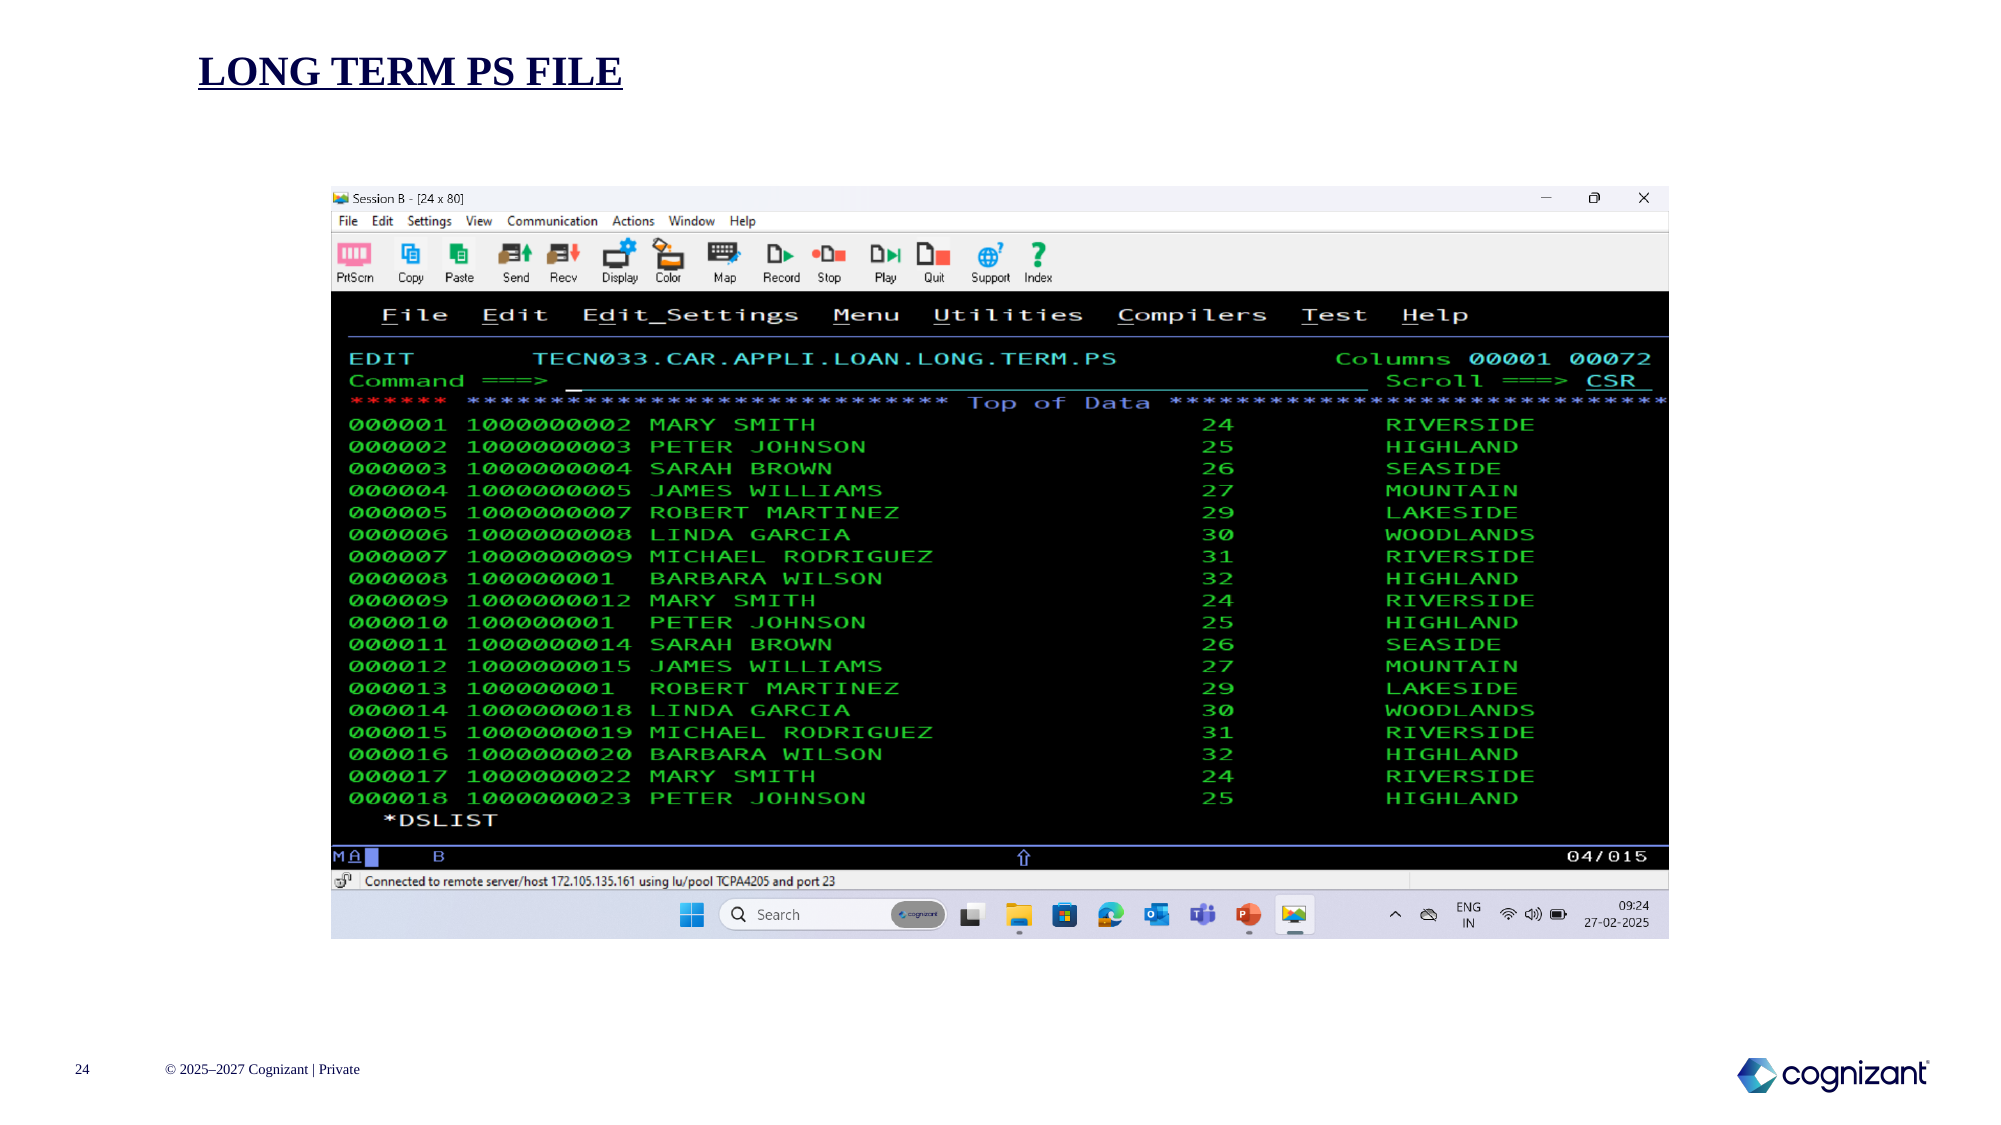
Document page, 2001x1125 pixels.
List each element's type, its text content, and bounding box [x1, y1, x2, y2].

text_box LONG TERM PS FILE [198, 49, 1408, 95]
footer © 2025–2027 Cognizant | Private [165, 1050, 456, 1088]
picture [1737, 1058, 1930, 1093]
slide_number 24 [75, 1050, 135, 1088]
picture [331, 185, 1669, 939]
